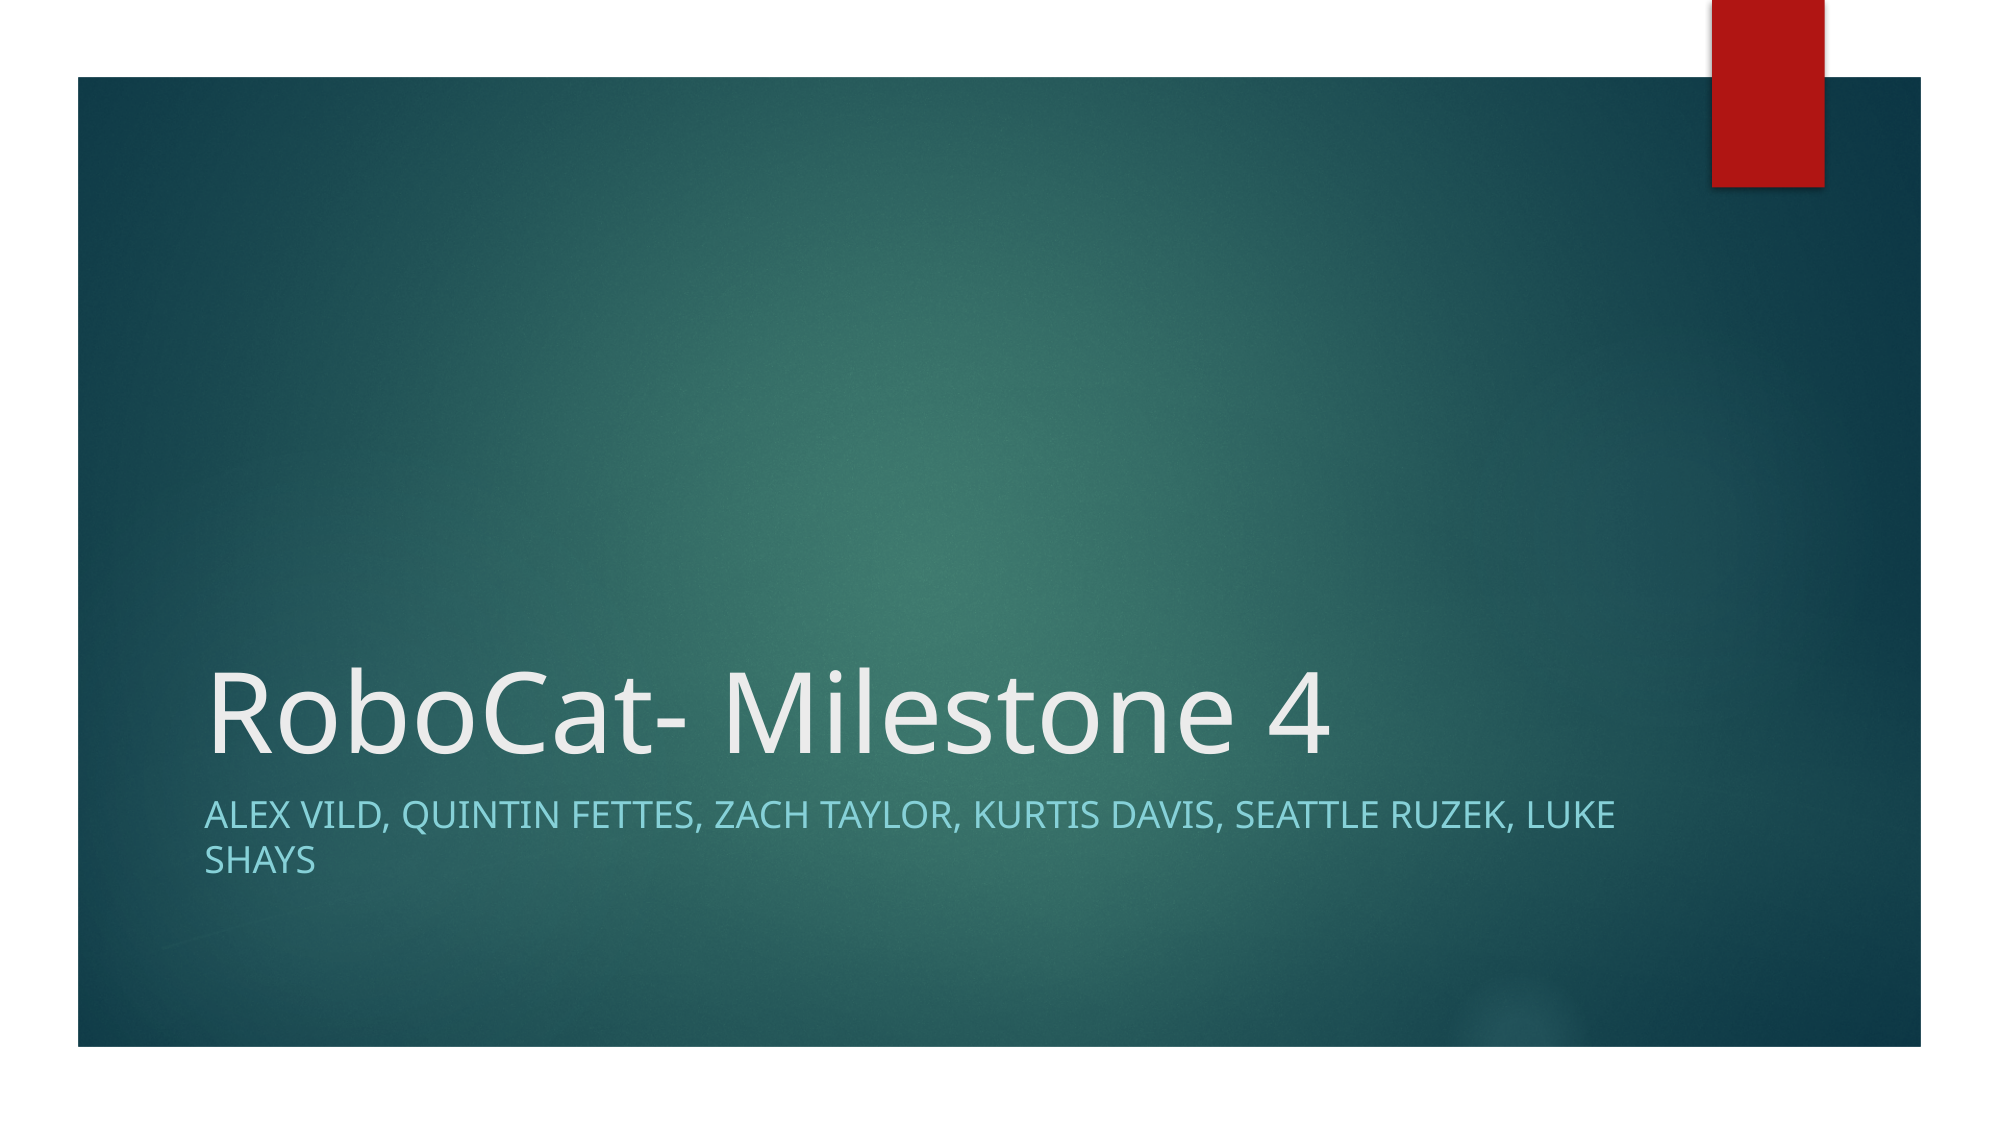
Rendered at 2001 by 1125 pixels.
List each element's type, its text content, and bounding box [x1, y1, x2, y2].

subtitle ALEX VILD, QUINTIN FETTES, ZACH TAYLOR, KURTIS DAVIS, SEATTLE RUZEK, LUKE SHAYS [189, 783, 1638, 925]
title RoboCat- Milestone 4 [189, 344, 1638, 783]
picture [79, 78, 1920, 1046]
